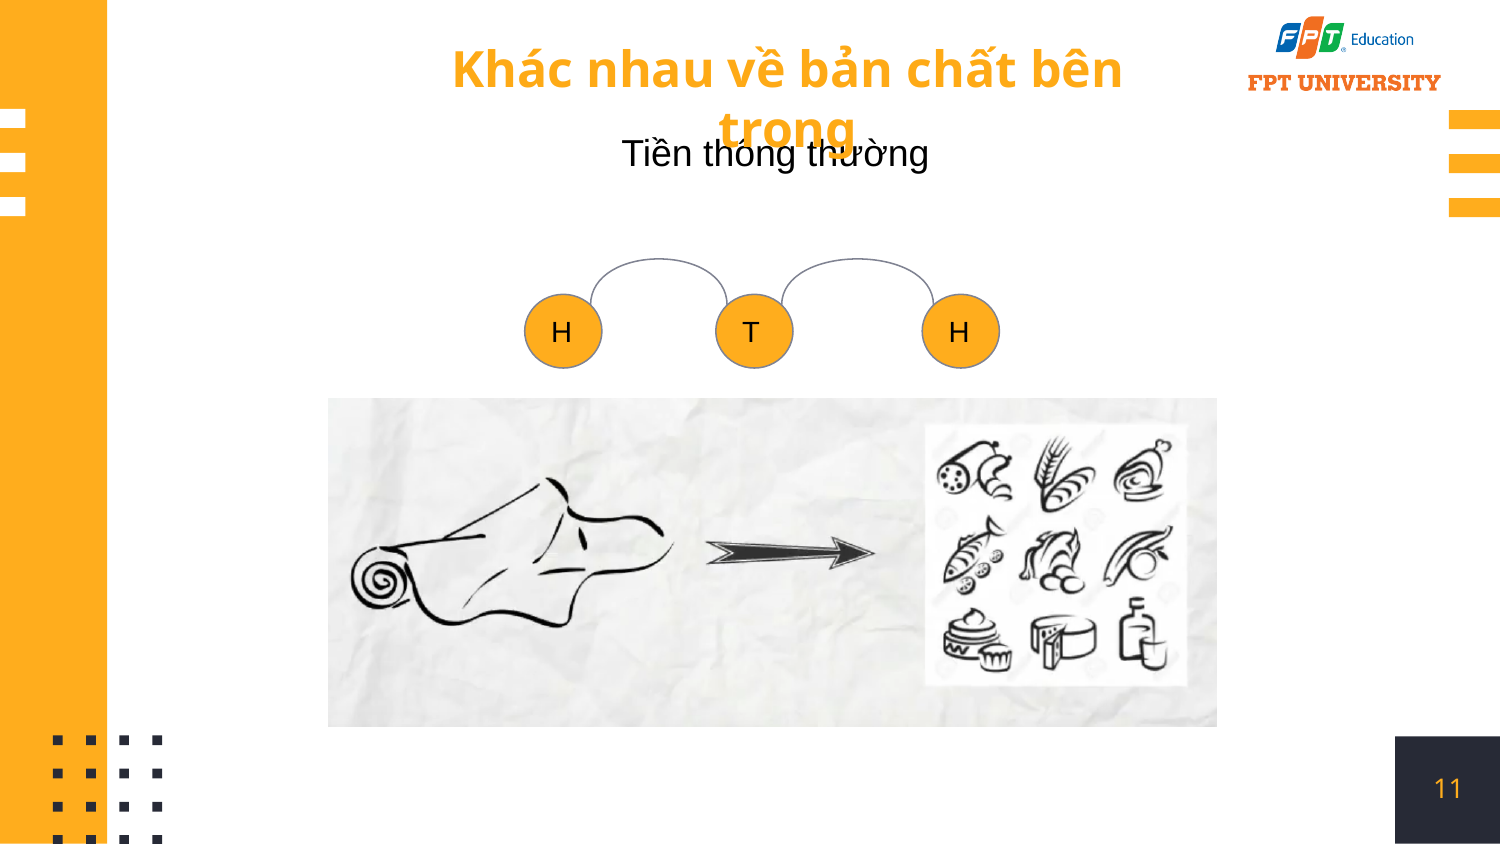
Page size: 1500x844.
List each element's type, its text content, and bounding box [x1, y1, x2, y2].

text_box T [715, 294, 793, 369]
slide_number 11 [1395, 736, 1500, 844]
text_box H [922, 294, 1000, 369]
text_box Tiền thông thường [606, 113, 1000, 179]
picture [1240, 1, 1449, 106]
picture [328, 398, 1218, 728]
text_box H [524, 294, 602, 369]
text_box Khác nhau về bản chất bên trong [385, 22, 1191, 95]
